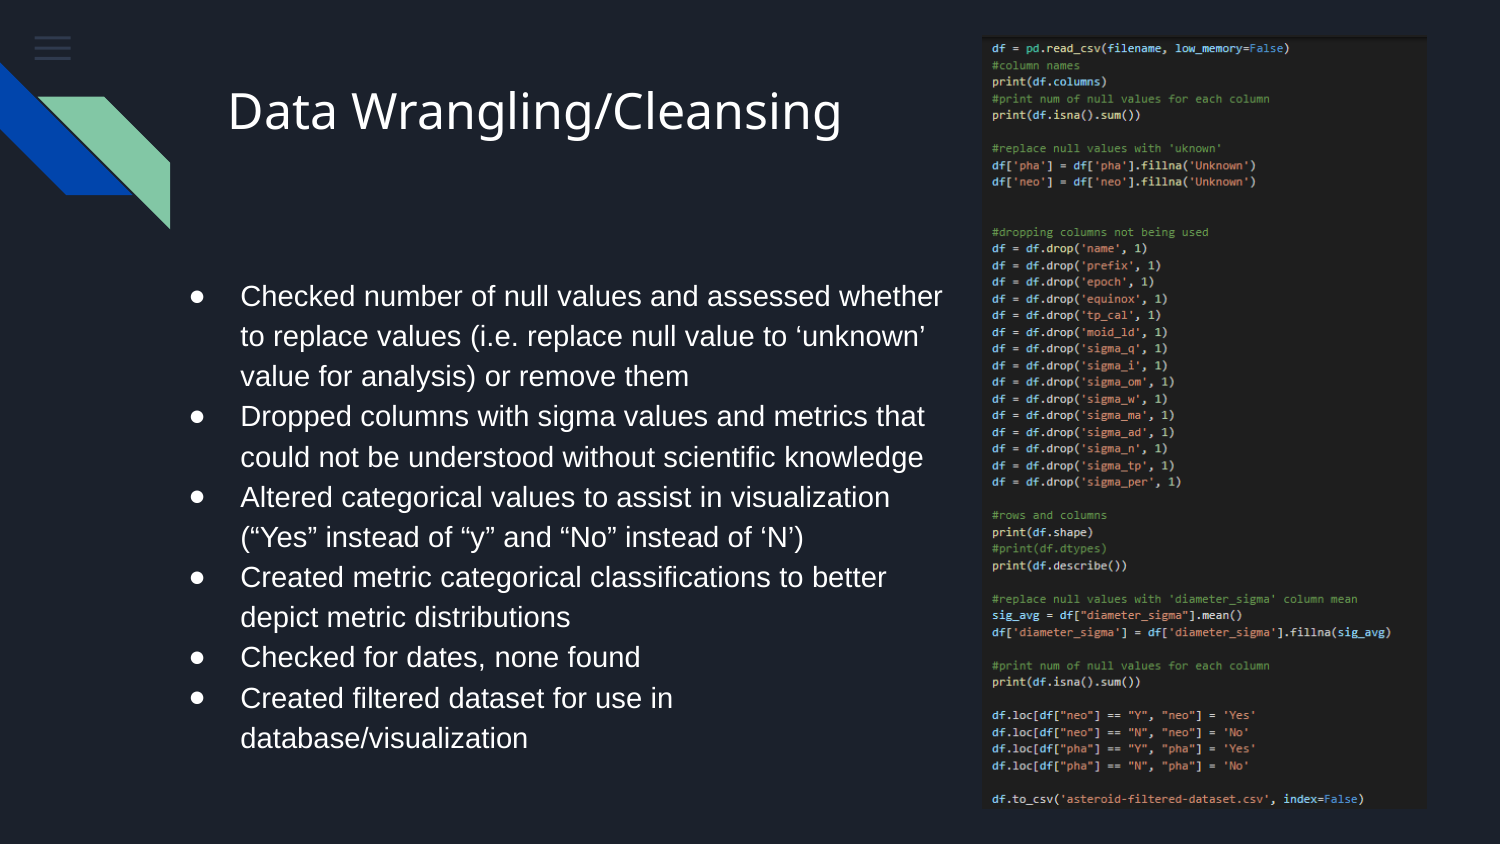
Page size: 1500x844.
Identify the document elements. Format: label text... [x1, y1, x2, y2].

list Checked number of null values and assessed whether to replace values (i.e. replace null value to ‘unknown’ value for analysis) or remove them Dropped columns with sigma values and metrics that could not be understood without scientific knowledge Altered categorical values to assist in visualization (“Yes” instead of “y” and “No” instead of ‘N’) Created metric categorical classifications to better depict metric distributions Checked for dates, none found Created filtered dataset for use in database/visualization [150, 257, 977, 745]
picture [982, 34, 1427, 809]
title Data Wrangling/Cleansing [212, 64, 977, 215]
